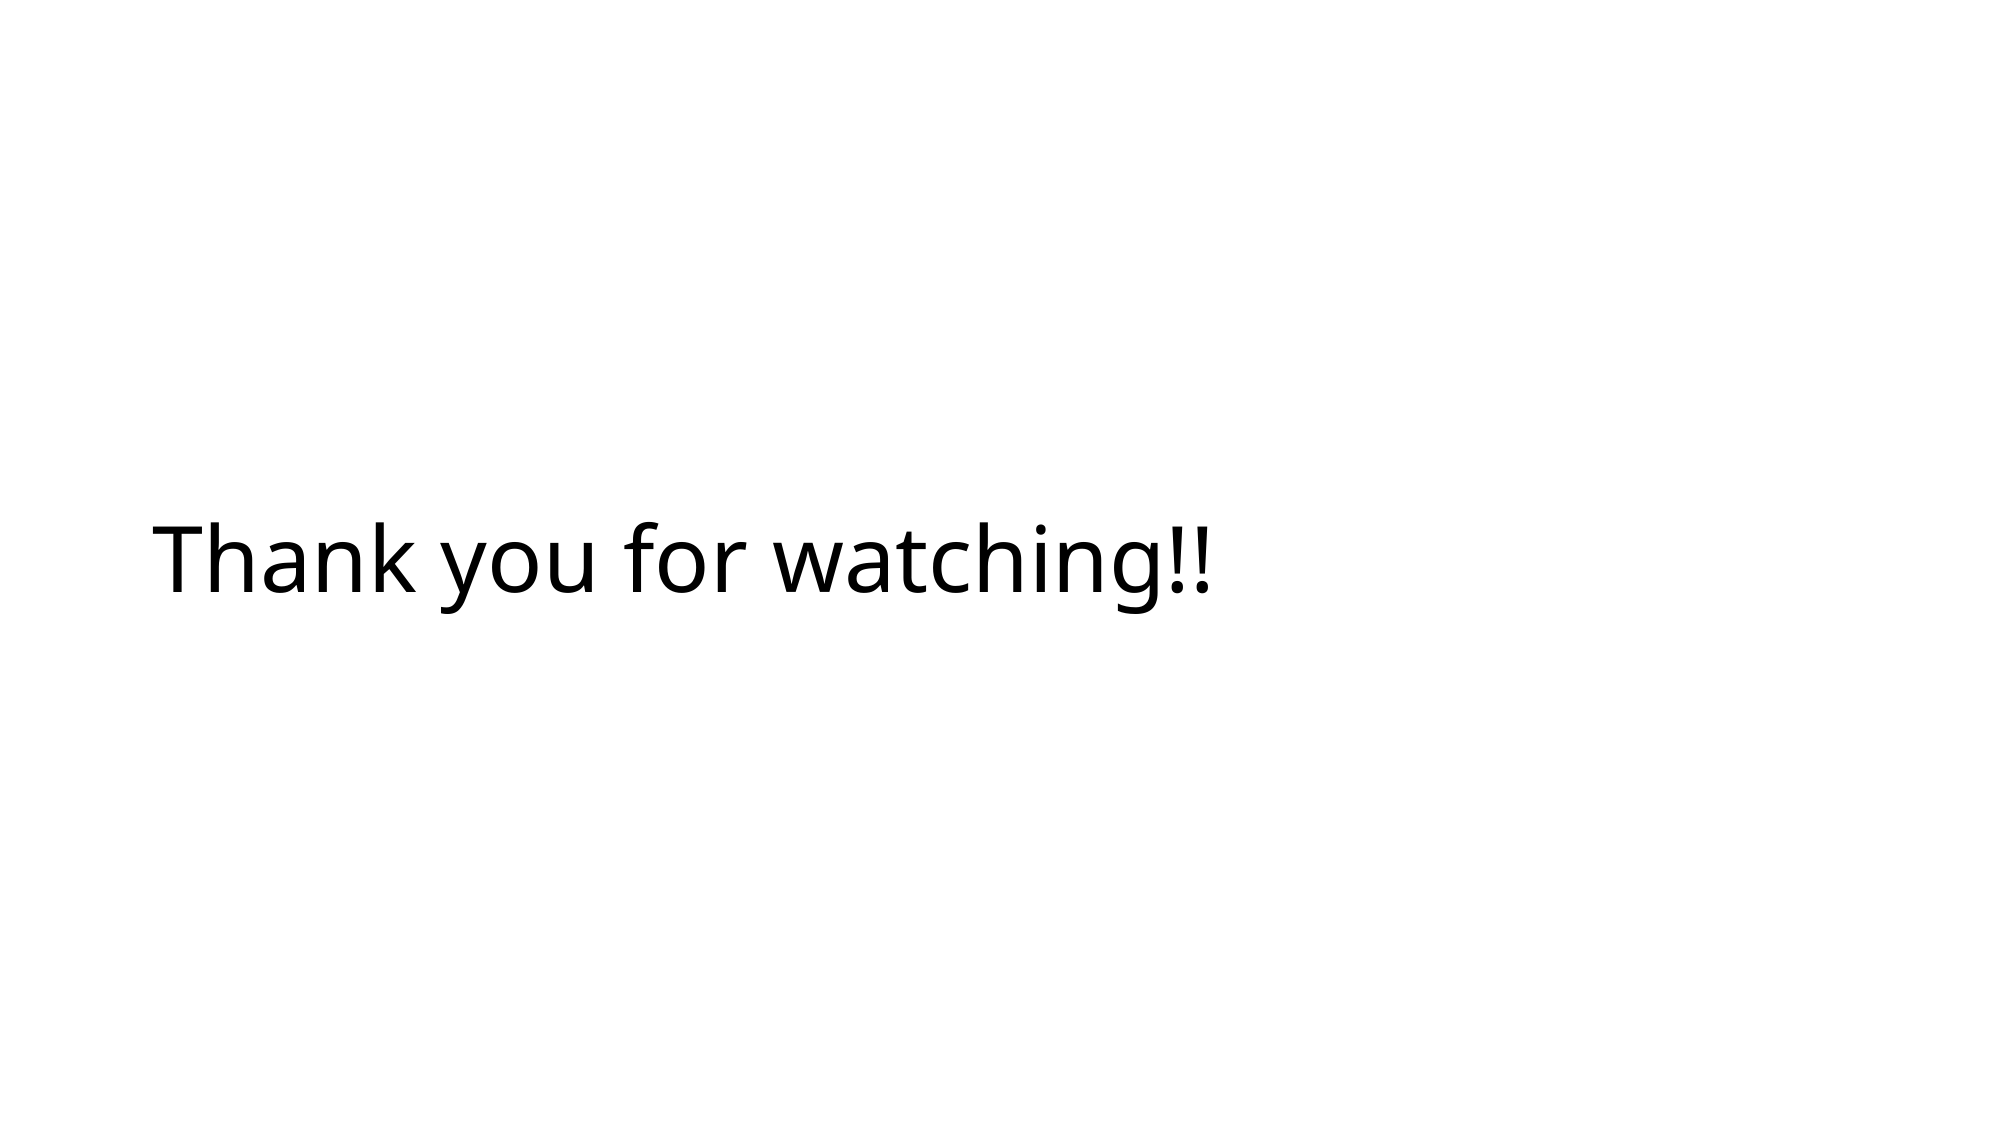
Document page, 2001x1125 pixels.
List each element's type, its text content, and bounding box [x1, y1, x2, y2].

title Thank you for watching!! [137, 453, 1863, 672]
